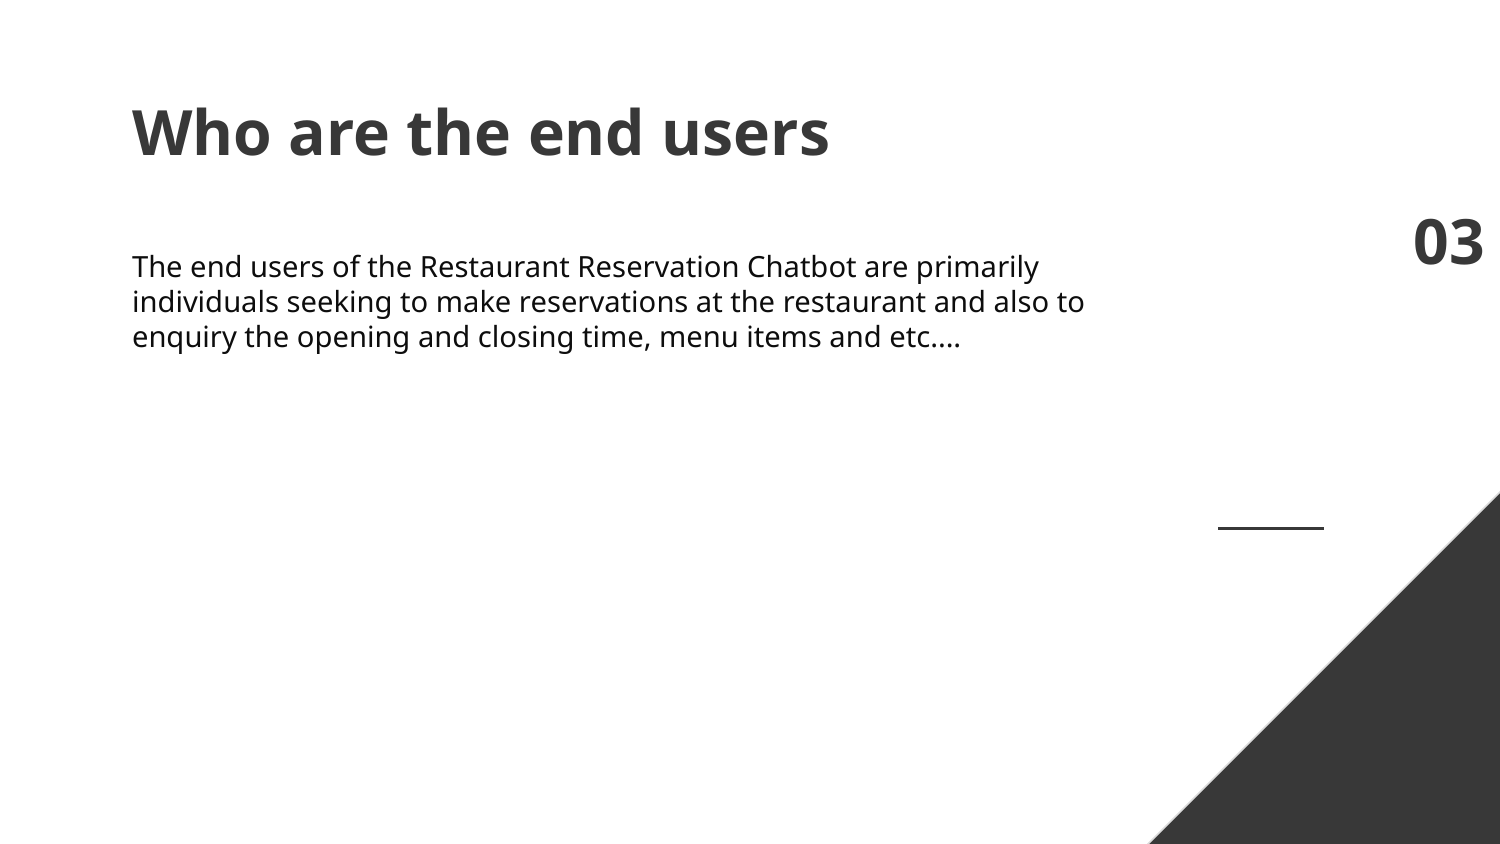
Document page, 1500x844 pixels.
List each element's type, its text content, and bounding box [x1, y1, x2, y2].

title Who are the end users [116, 87, 1064, 174]
title 03 [998, 169, 1500, 311]
list The end users of the Restaurant Reservation Chatbot are primarily individuals seeking to make reservations at the restaurant and also to enquiry the opening and closing time, menu items and etc.... [116, 233, 1114, 769]
